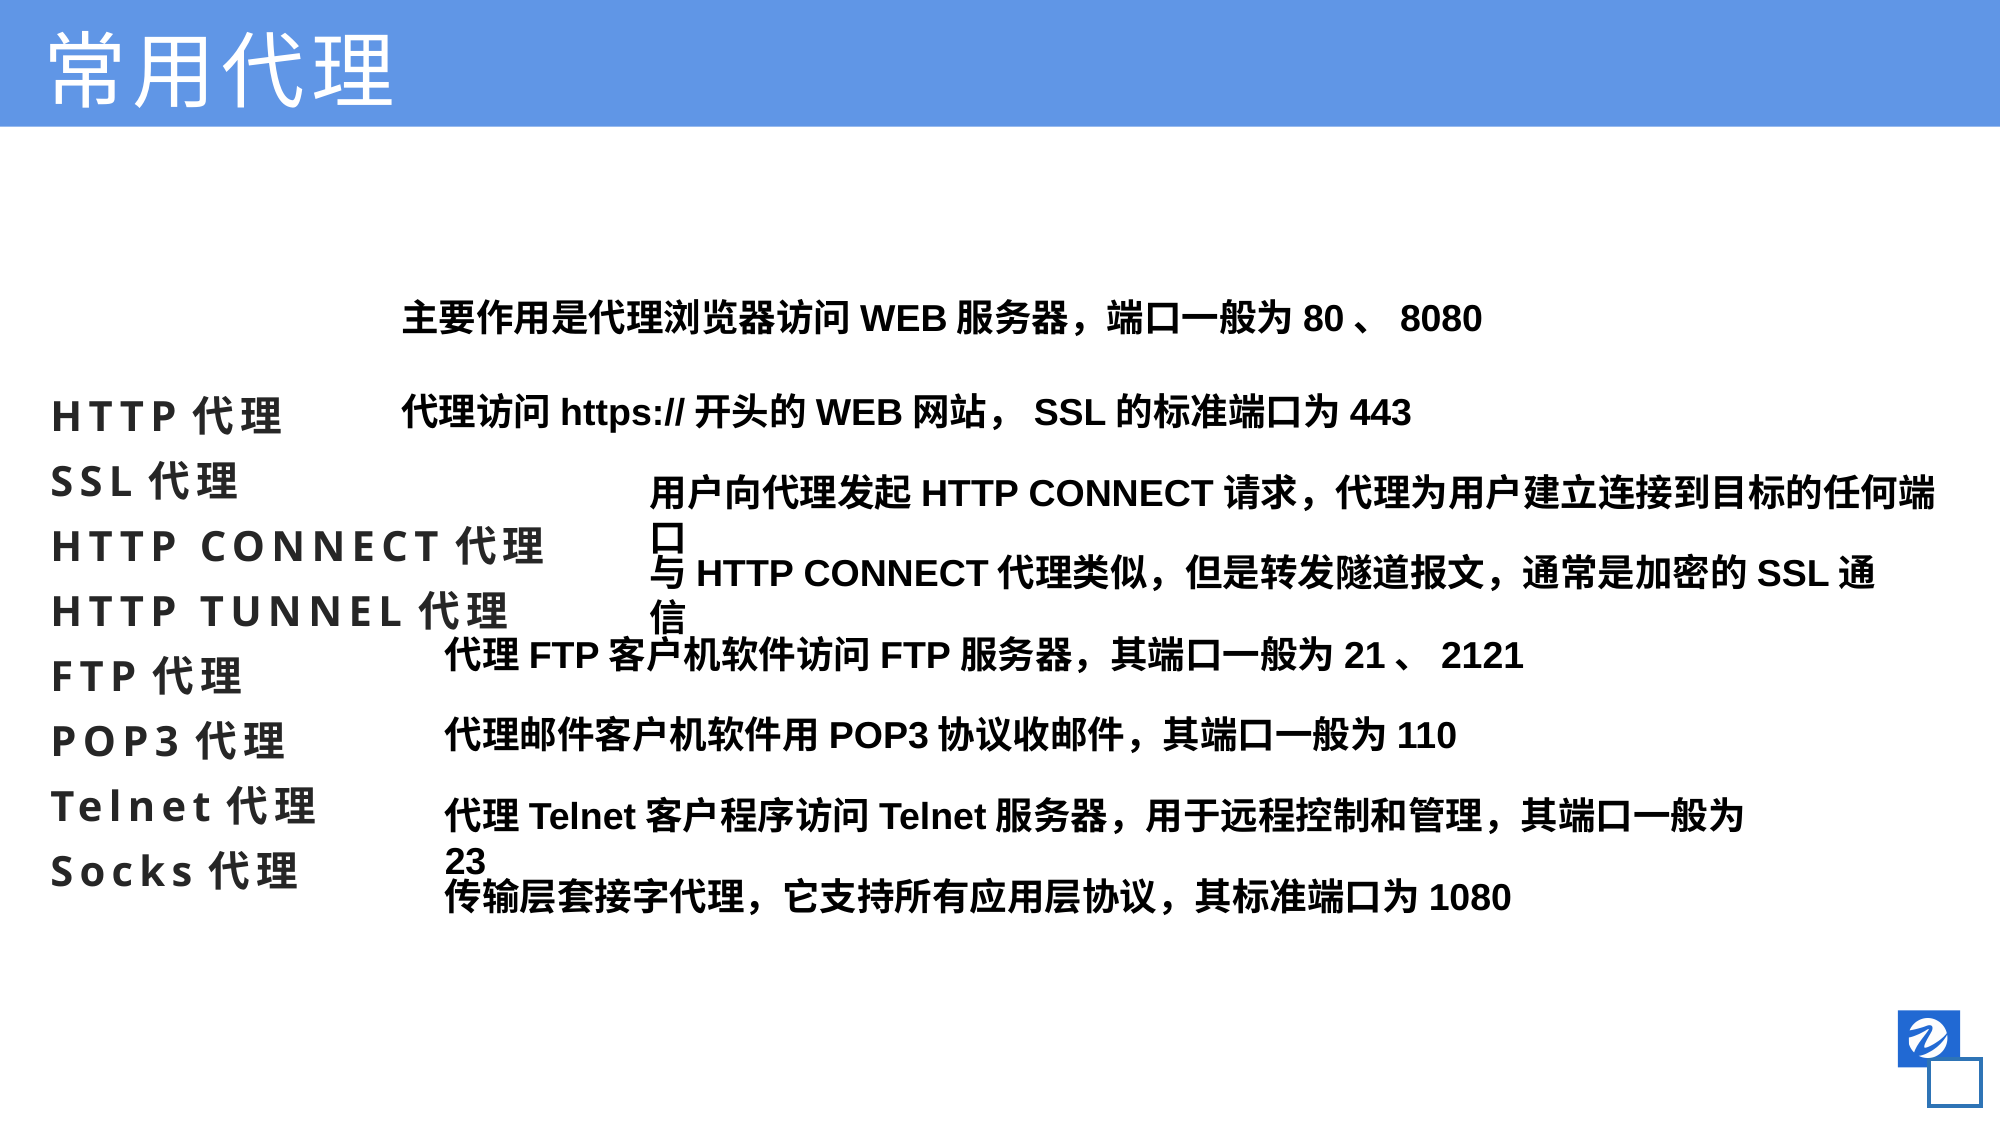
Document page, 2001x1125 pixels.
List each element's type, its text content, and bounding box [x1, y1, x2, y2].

text_box 传输层套接字代理，它支持所有应用层协议，其标准端口为1080 [429, 865, 1628, 926]
text_box 代理访问https://开头的WEB网站，SSL的标准端口为443 [386, 380, 1587, 441]
text_box 代理邮件客户机软件用POP3协议收邮件，其端口一般为110 [430, 704, 1543, 764]
list HTTP代理 SSL代理 HTTP CONNECT代理 HTTP TUNNEL代理 FTP代理 POP3代理 Telnet代理 Socks代理 [35, 266, 1845, 1004]
text_box 与HTTP CONNECT代理类似，但是转发隧道报文，通常是加密的SSL通信 [634, 541, 1908, 647]
text_box 主要作用是代理浏览器访问WEB服务器，端口一般为80、8080 [386, 286, 1539, 346]
text_box 代理Telnet客户程序访问Telnet服务器，用于远程控制和管理，其端口一般为23 [429, 784, 1773, 890]
picture [1908, 1018, 1950, 1058]
text_box 用户向代理发起HTTP CONNECT请求，代理为用户建立连接到目标的任何端口 [634, 461, 1975, 567]
text_box 代理FTP客户机软件访问FTP服务器，其端口一般为21、2121 [429, 623, 1713, 683]
title 常用代理 [28, 10, 1828, 127]
